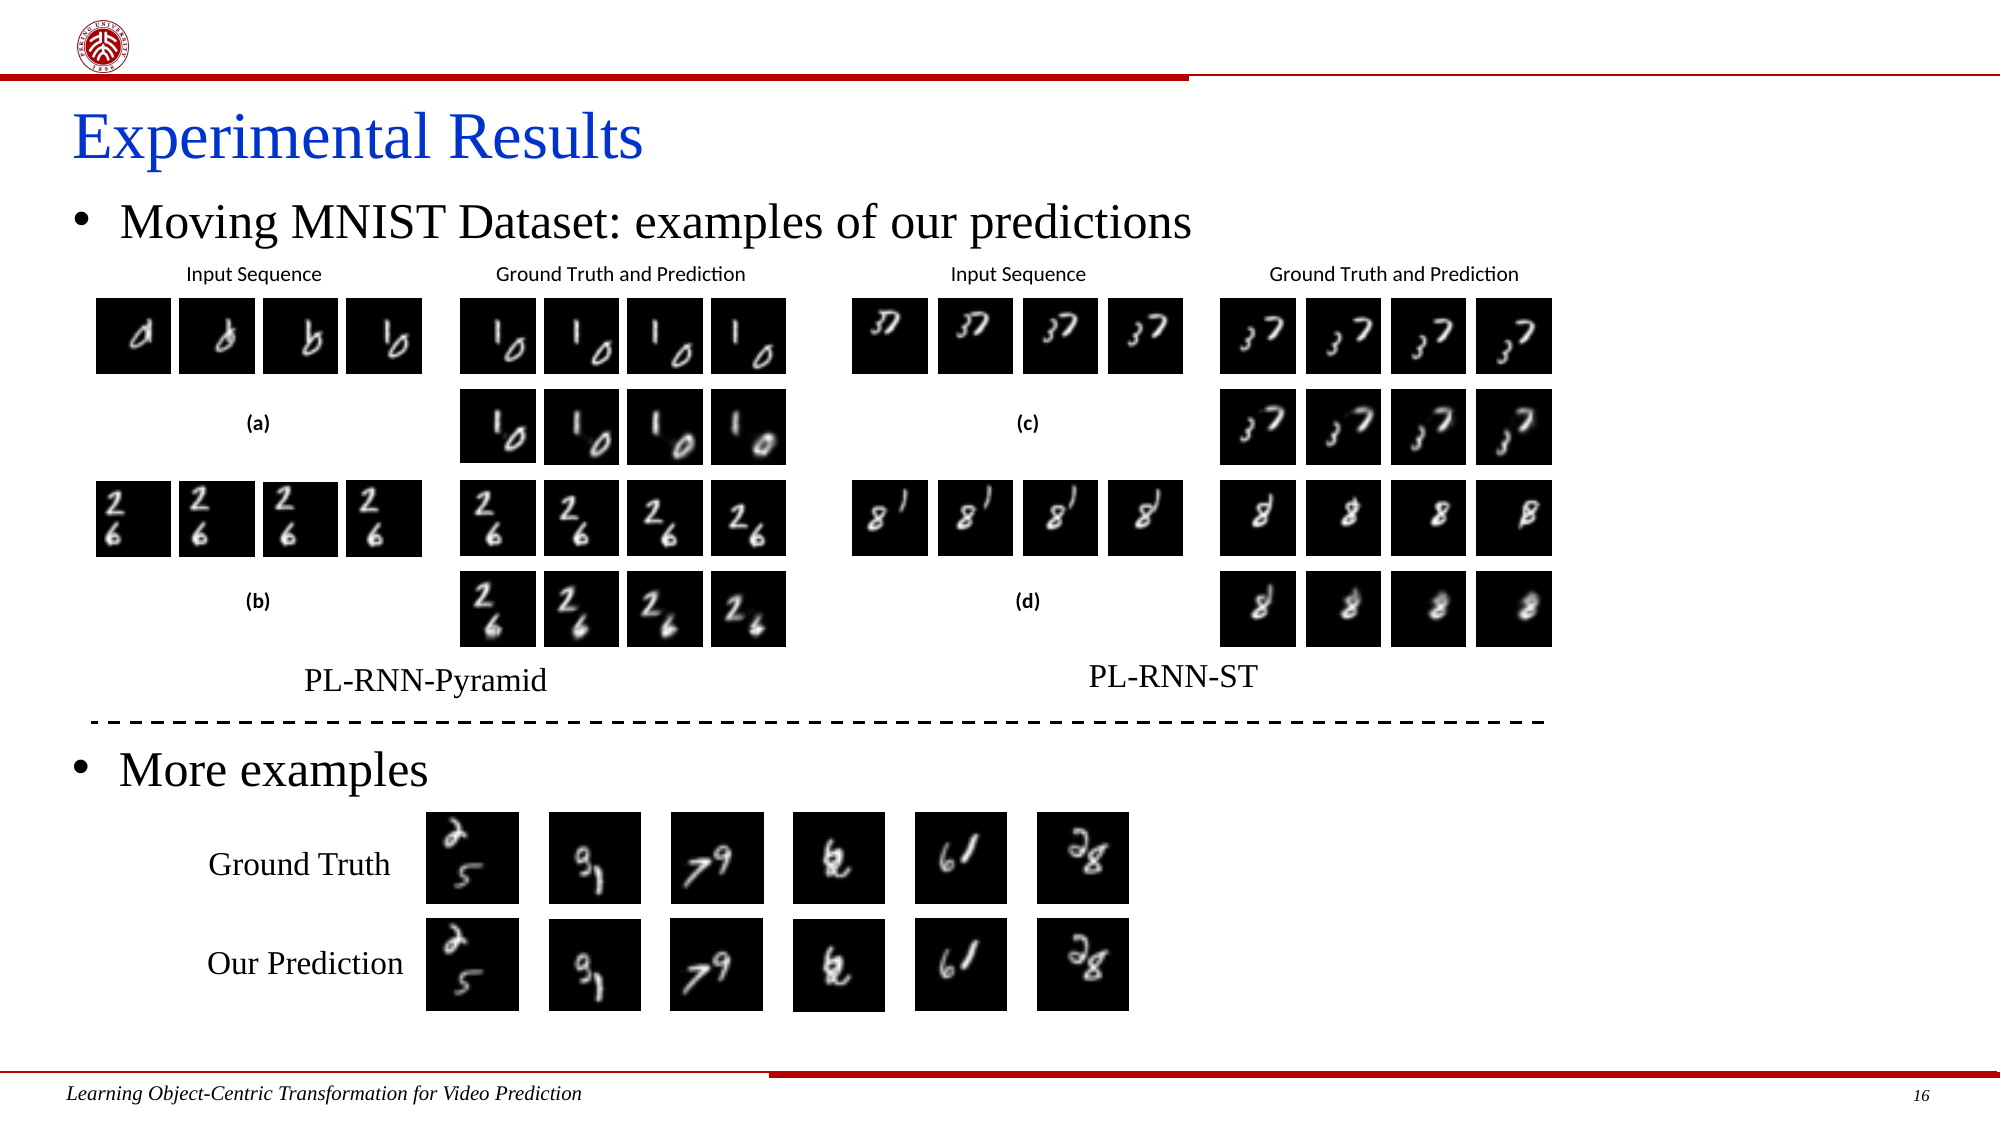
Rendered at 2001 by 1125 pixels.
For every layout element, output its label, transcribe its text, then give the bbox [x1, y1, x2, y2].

text_box PL-RNN-Pyramid [289, 660, 565, 706]
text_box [57, 722, 1545, 1012]
text_box Moving MNIST Dataset: examples of our predictions [58, 180, 1221, 256]
list Experimental Results [57, 84, 1938, 169]
picture [91, 256, 1555, 652]
picture [77, 20, 129, 73]
text_box PL-RNN-ST [1073, 660, 1349, 702]
